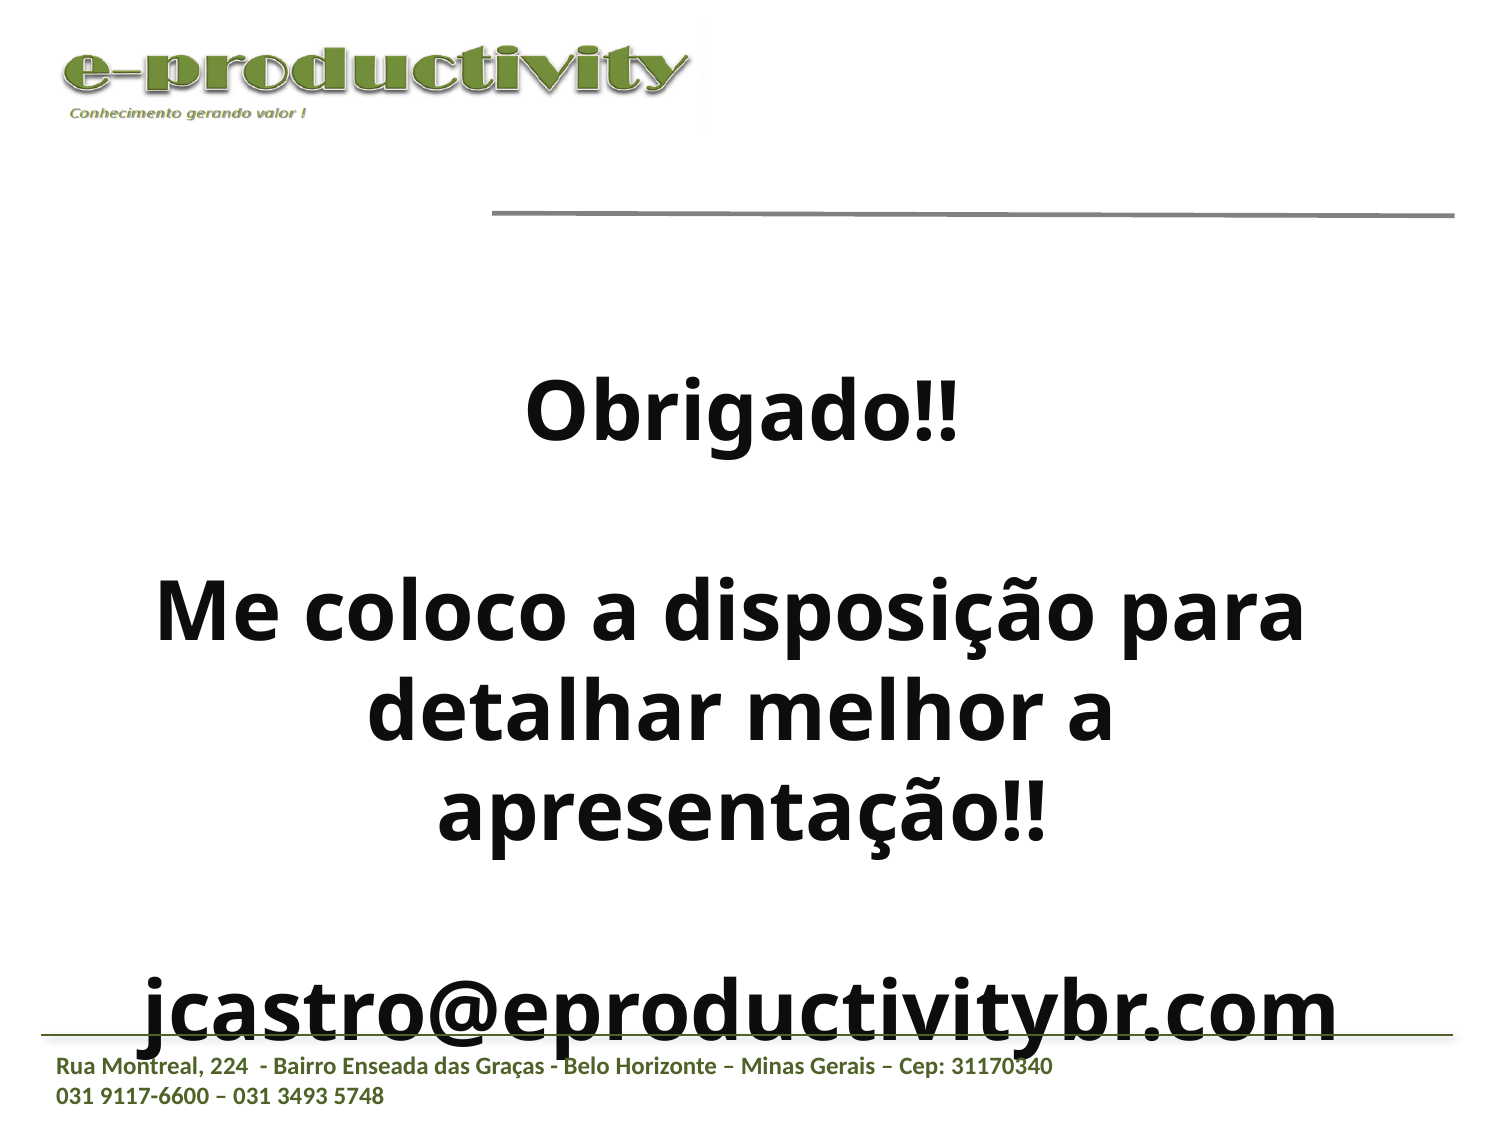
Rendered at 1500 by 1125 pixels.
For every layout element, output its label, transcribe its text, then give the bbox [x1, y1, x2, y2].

text_box Obrigado!! Me coloco a disposição para detalhar melhor a apresentação!! jcastro@eproductivitybr.com [53, 349, 1432, 1032]
text_box Rua Montreal, 224 - Bairro Enseada das Graças - Belo Horizonte – Minas Gerais – Cep: 31170340 031 9117-6600 – 031 3493 5748 [41, 1042, 1447, 1117]
picture [5, 6, 708, 150]
